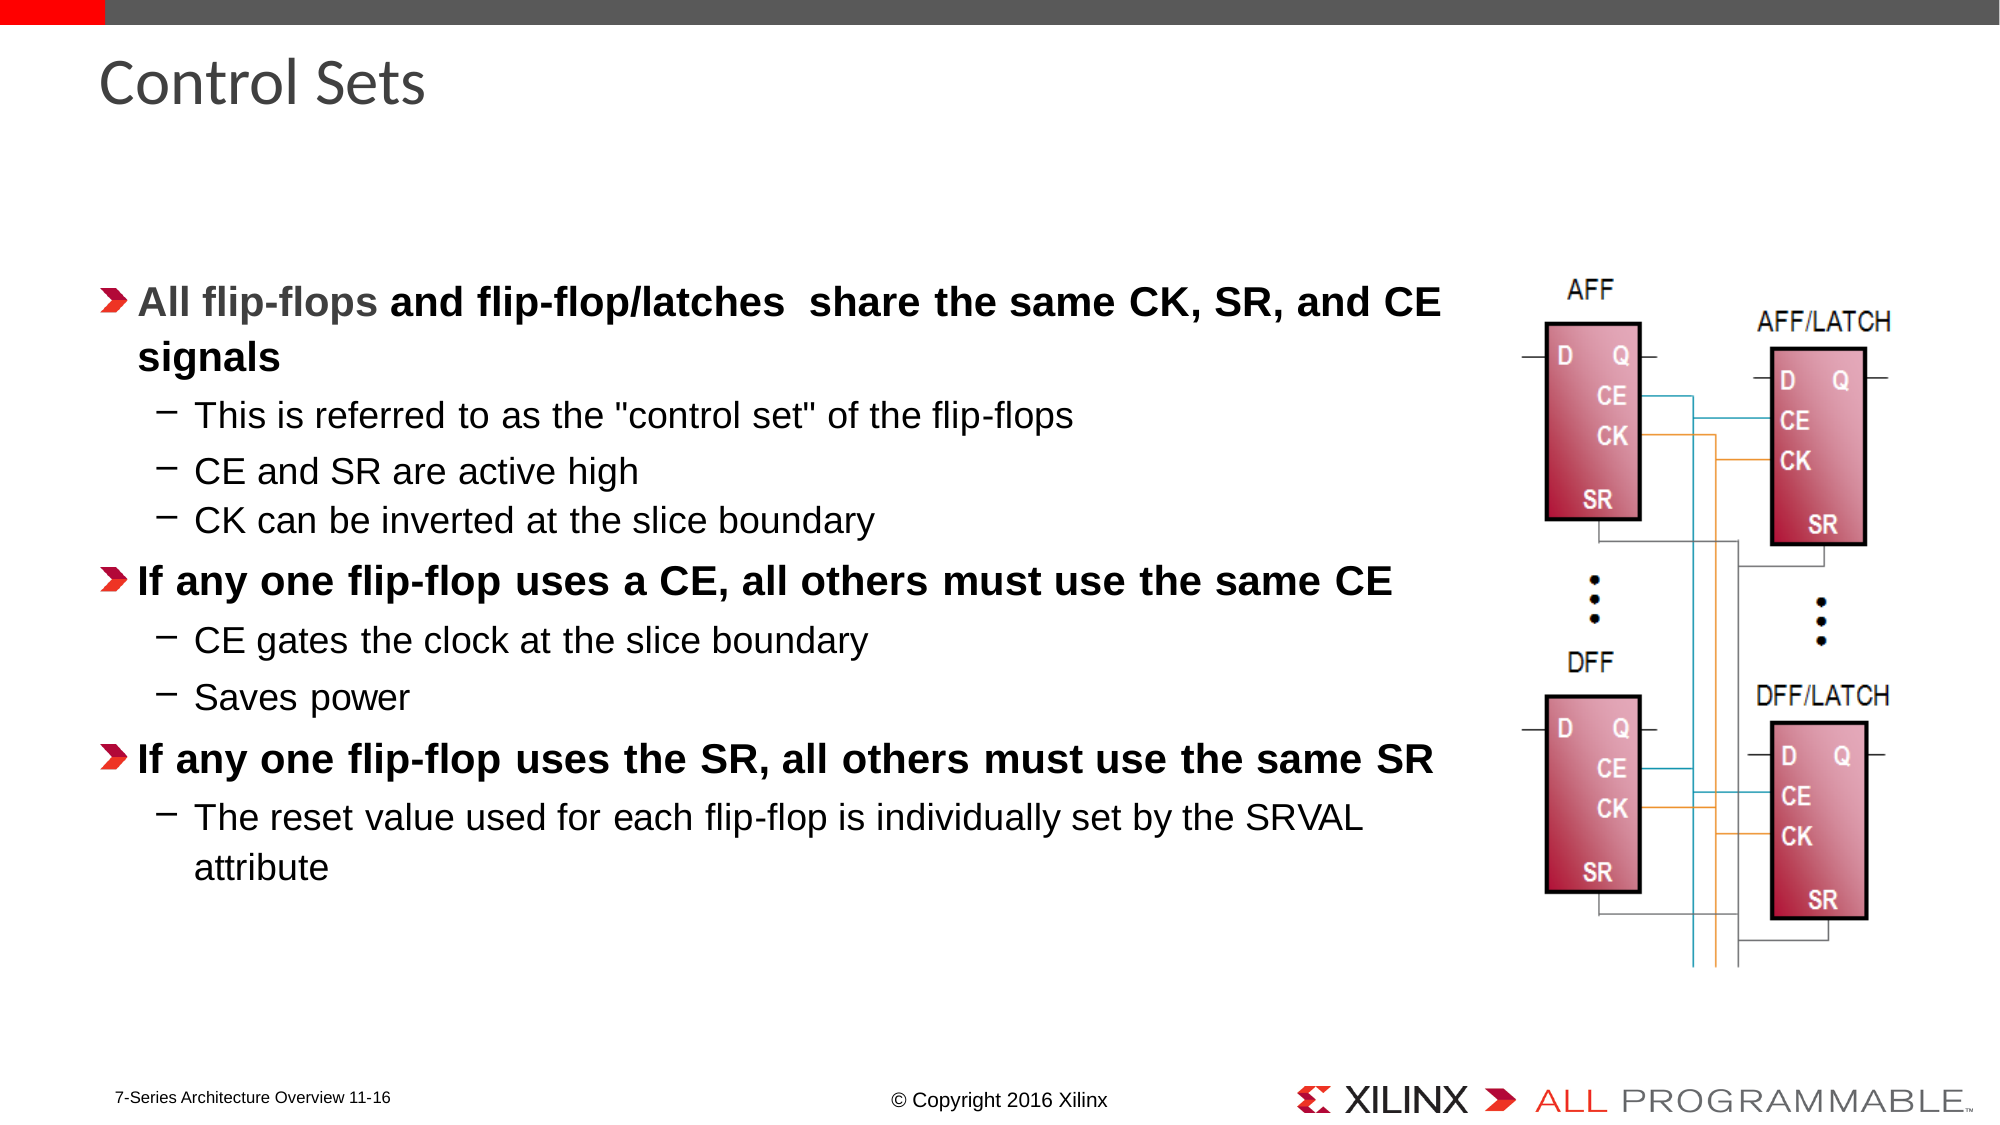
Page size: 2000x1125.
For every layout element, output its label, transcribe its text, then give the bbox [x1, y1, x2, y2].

picture [99, 566, 128, 592]
picture [1317, 1086, 1973, 1113]
picture [99, 287, 128, 313]
title Control Sets [99, 34, 1900, 122]
slide_number 7-Series Architecture Overview 11-16 [99, 1079, 452, 1125]
list All flip-flops and flip-flop/latches share the same CK, SR, and CE signals This is referred to as the "control set" of the flip-flops CE and SR are active high CK can be inverted at the slice boundary If any one flip-flop uses a CE, all others must use the same CE CE gates the clock at the slice boundary Saves power If any one flip-flop uses the SR, all others must use the same SR The reset value used for each flip-flop is individually set by the SRVAL attribute [99, 262, 1478, 1006]
picture [99, 743, 128, 770]
footer © Copyright 2016 Xilinx [683, 1079, 1317, 1120]
text_box [1521, 261, 1911, 969]
